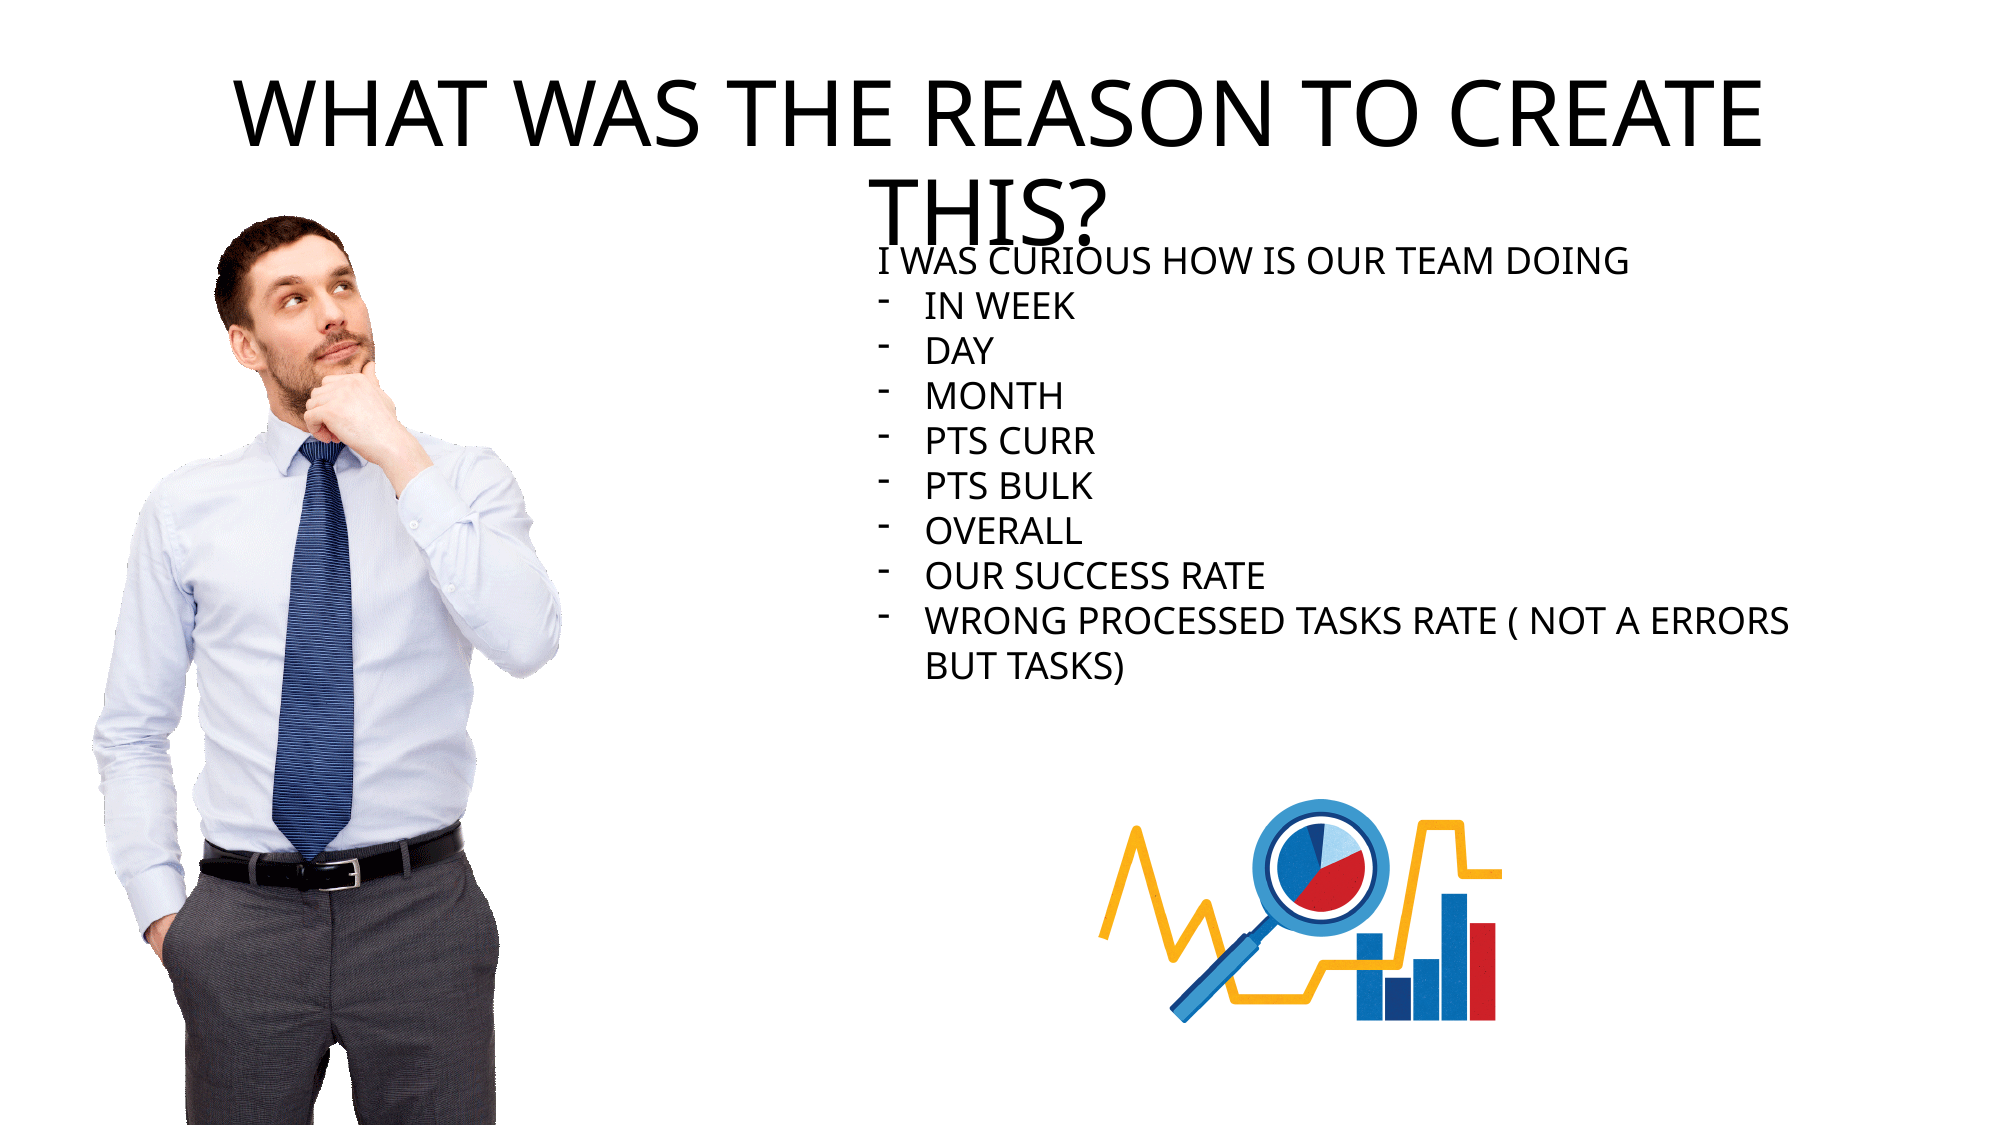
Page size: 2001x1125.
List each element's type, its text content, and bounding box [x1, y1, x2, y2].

picture [1097, 798, 1503, 1024]
picture [80, 206, 570, 1125]
text_box WHAT WAS THE REASON TO CREATE THIS? [137, 59, 1863, 278]
text_box I WAS CURIOUS HOW IS OUR TEAM DOING IN WEEK DAY MONTH PTS CURR PTS BULK OVERALL OUR SUCCESS RATE WRONG PROCESSED TASKS RATE ( NOT A ERRORS BUT TASKS) [862, 278, 1863, 694]
